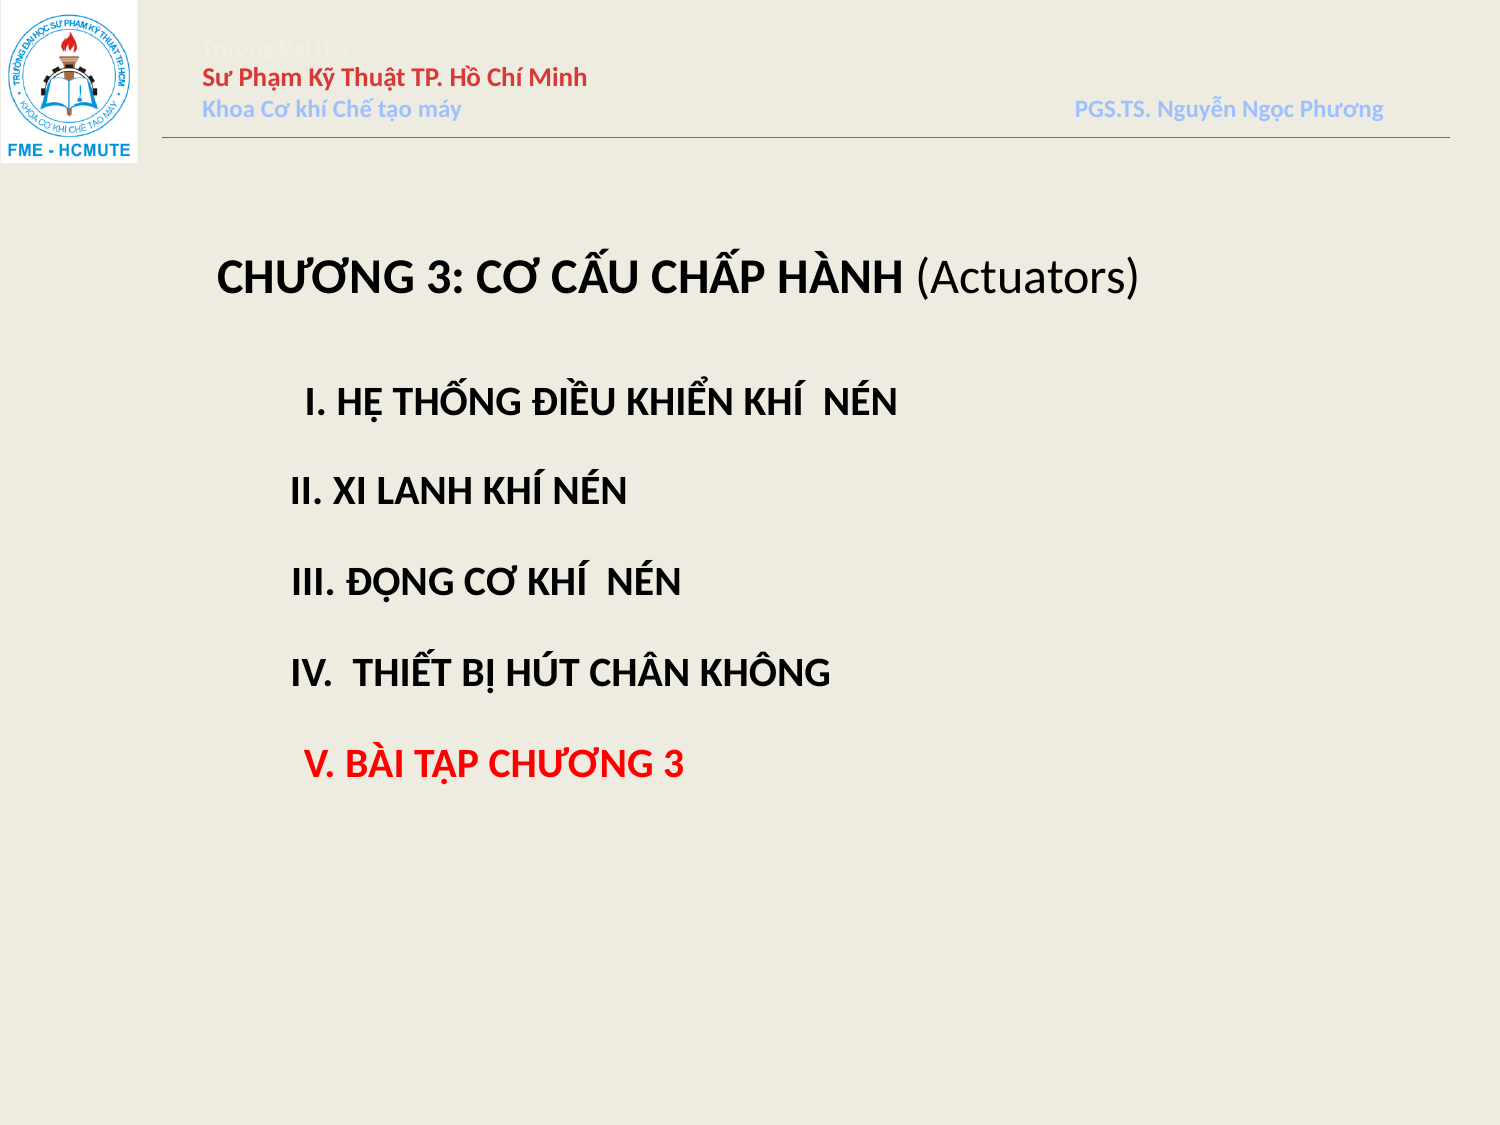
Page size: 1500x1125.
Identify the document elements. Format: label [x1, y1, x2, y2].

text_box [194, 235, 1164, 795]
picture [0, 0, 138, 163]
